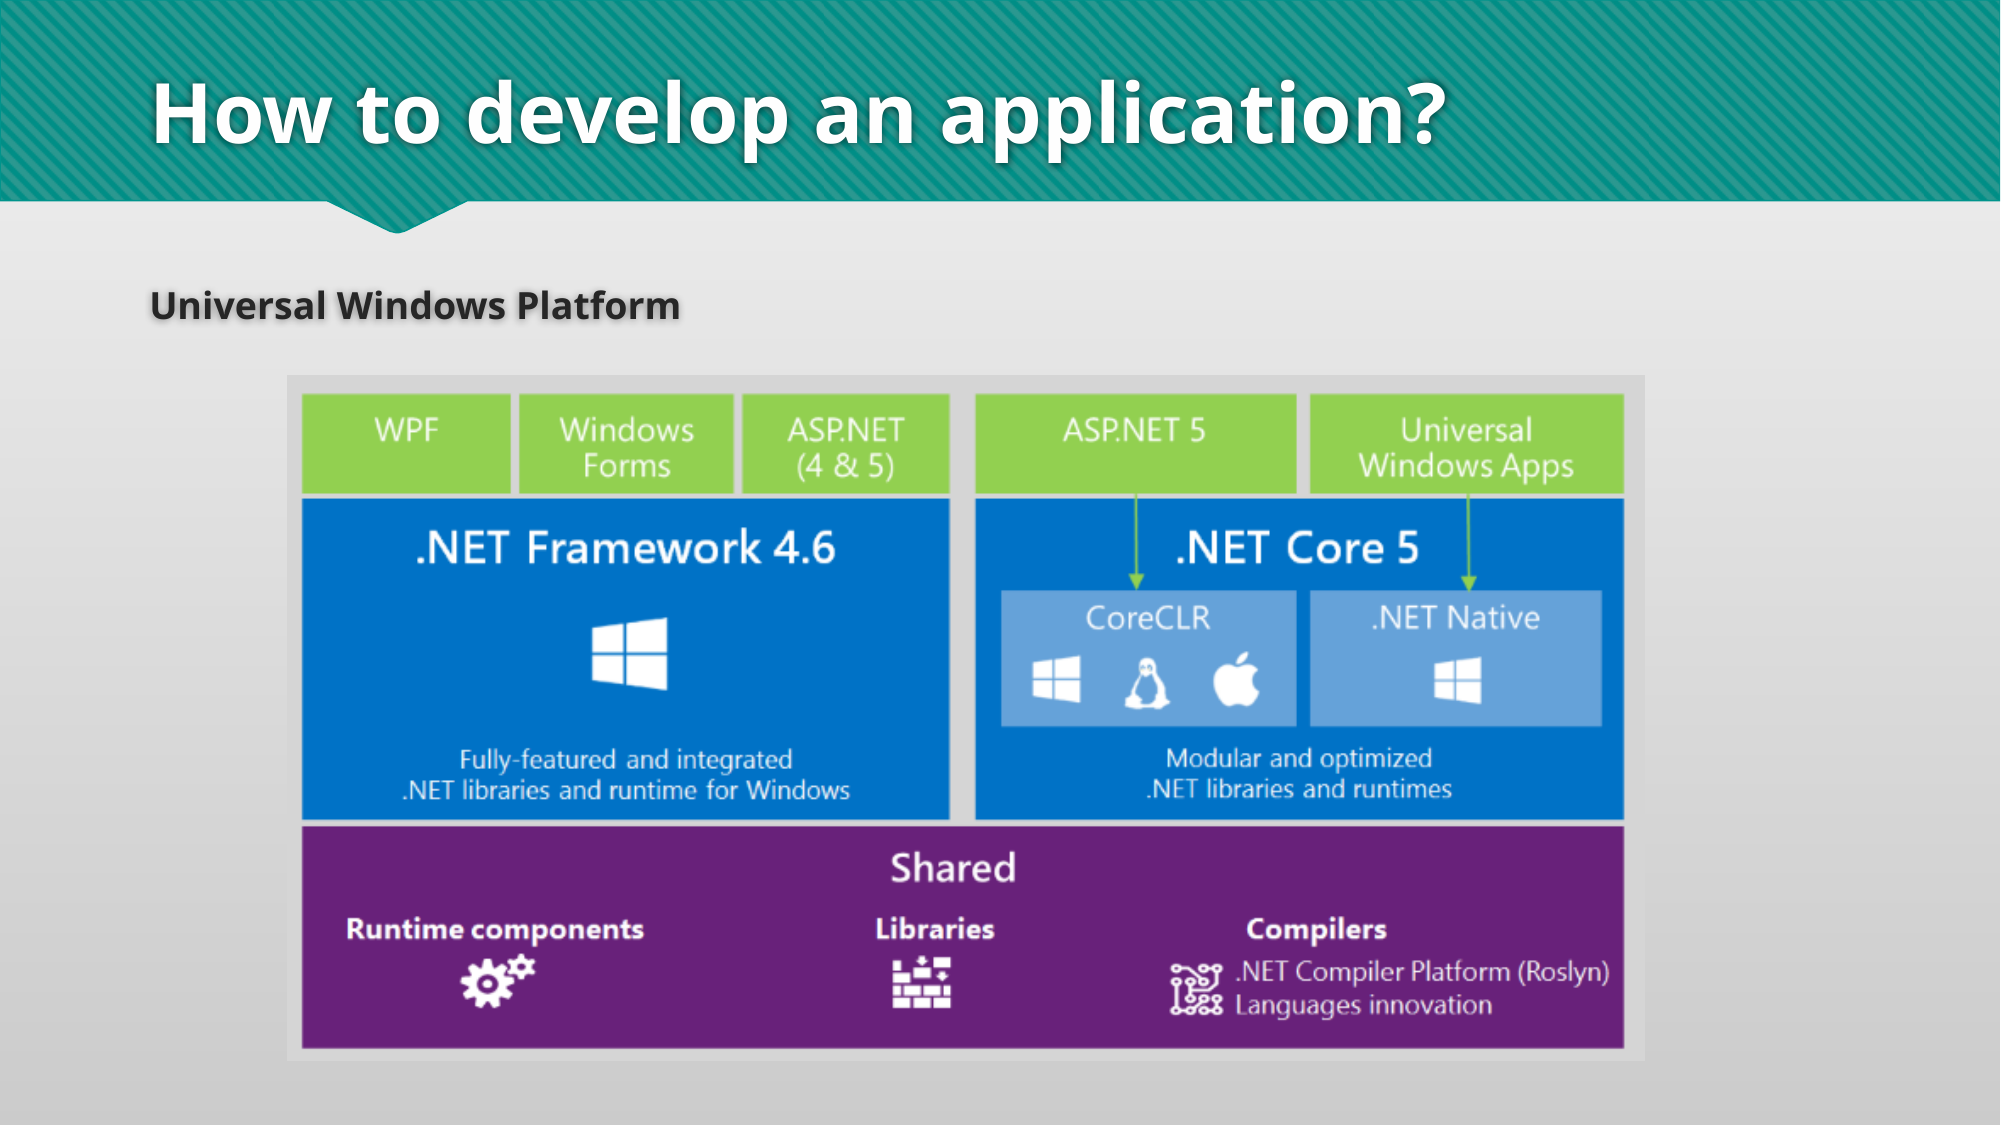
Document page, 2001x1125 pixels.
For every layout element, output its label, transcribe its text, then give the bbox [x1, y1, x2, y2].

picture [287, 374, 1645, 1061]
list Universal Windows Platform [134, 253, 1869, 356]
title How to develop an application? [134, 8, 1869, 168]
